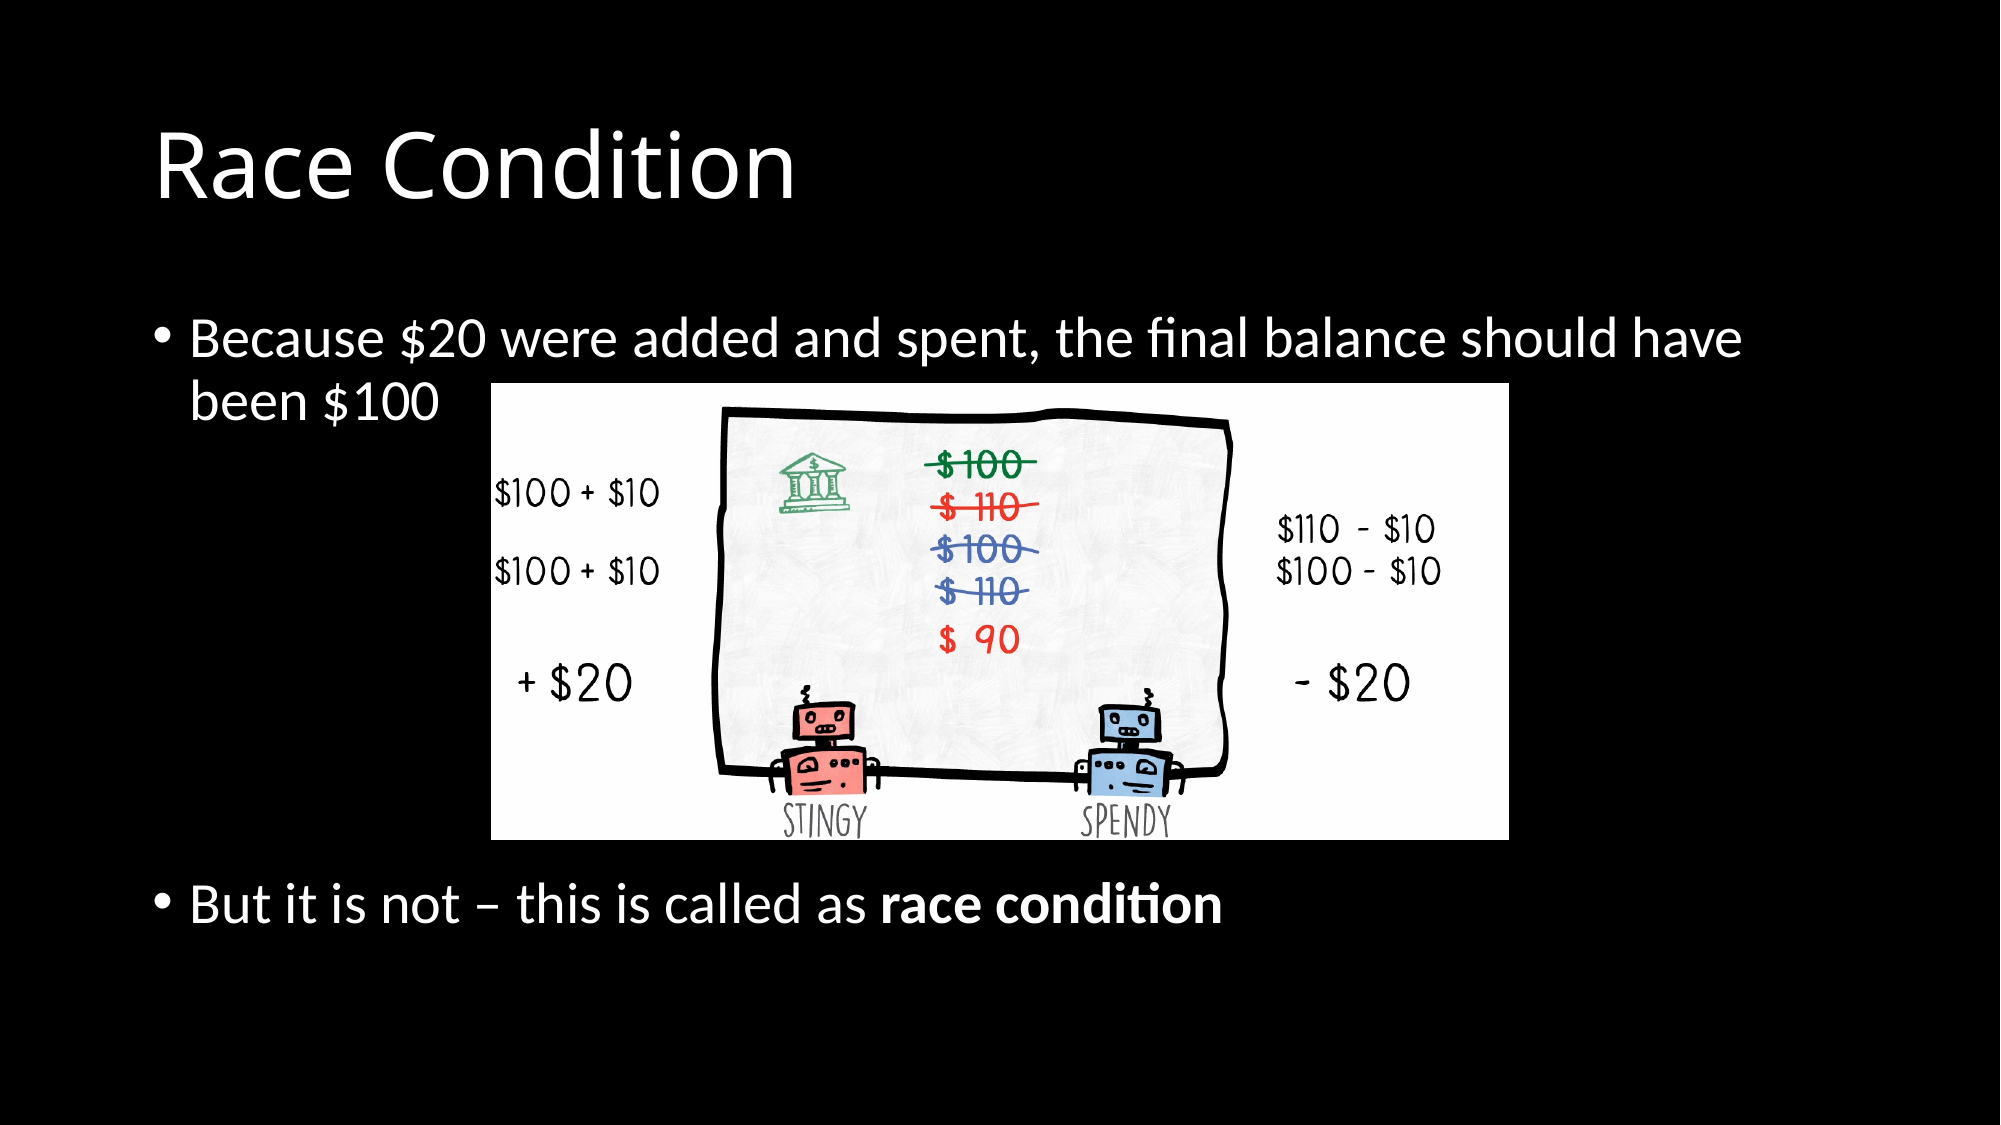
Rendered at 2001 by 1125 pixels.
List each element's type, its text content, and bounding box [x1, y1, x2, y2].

picture [491, 383, 1509, 840]
list Because $20 were added and spent, the final balance should have been $100 But it is not – this is called as race condition [137, 299, 1863, 1014]
title Race Condition [137, 59, 1863, 278]
